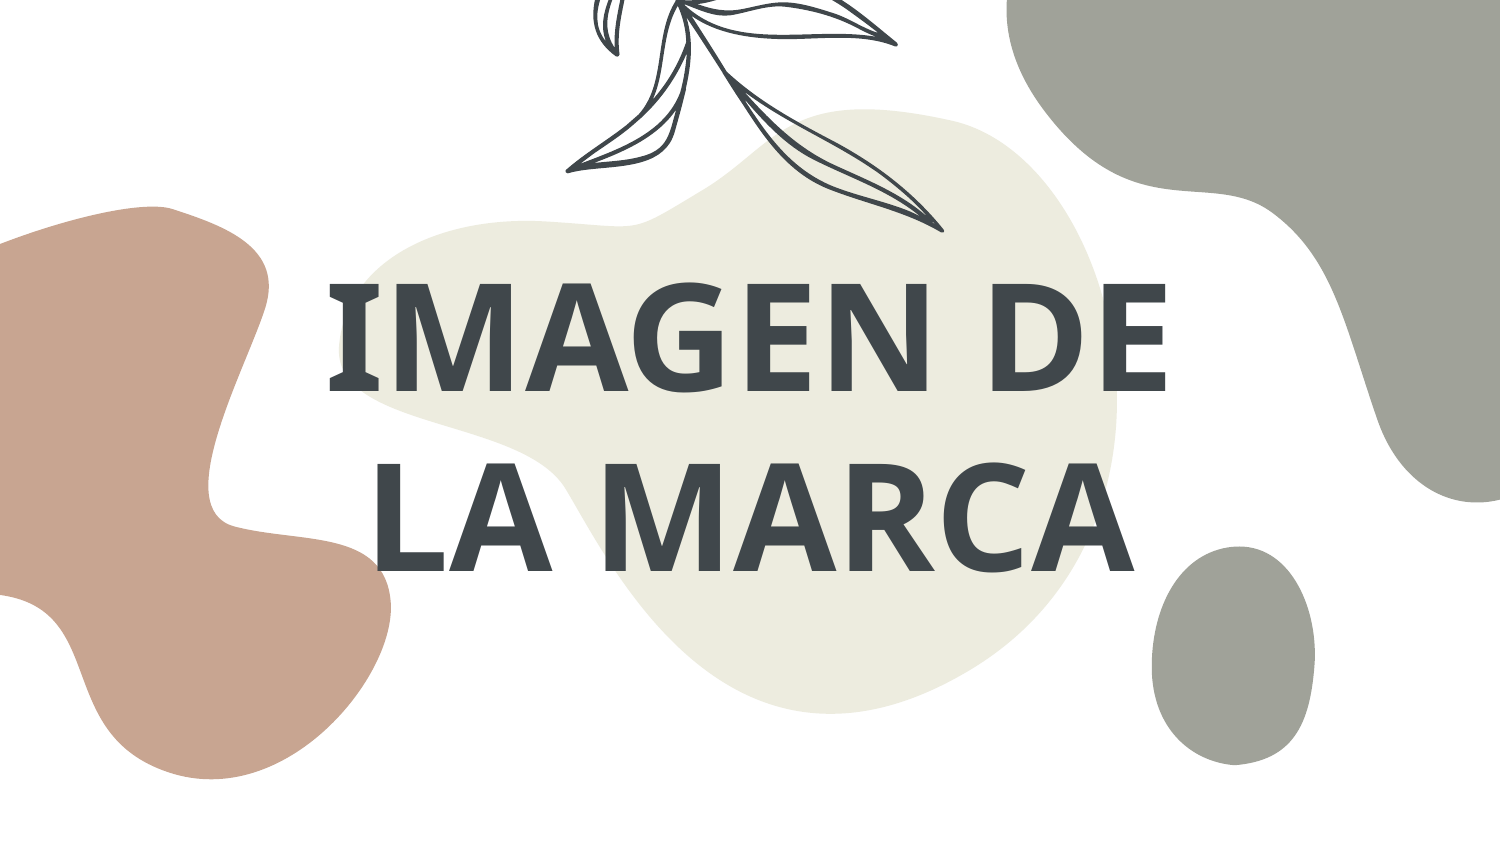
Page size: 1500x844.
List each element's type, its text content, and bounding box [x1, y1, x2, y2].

title IMAGEN DE LA MARCA [227, 255, 1273, 589]
